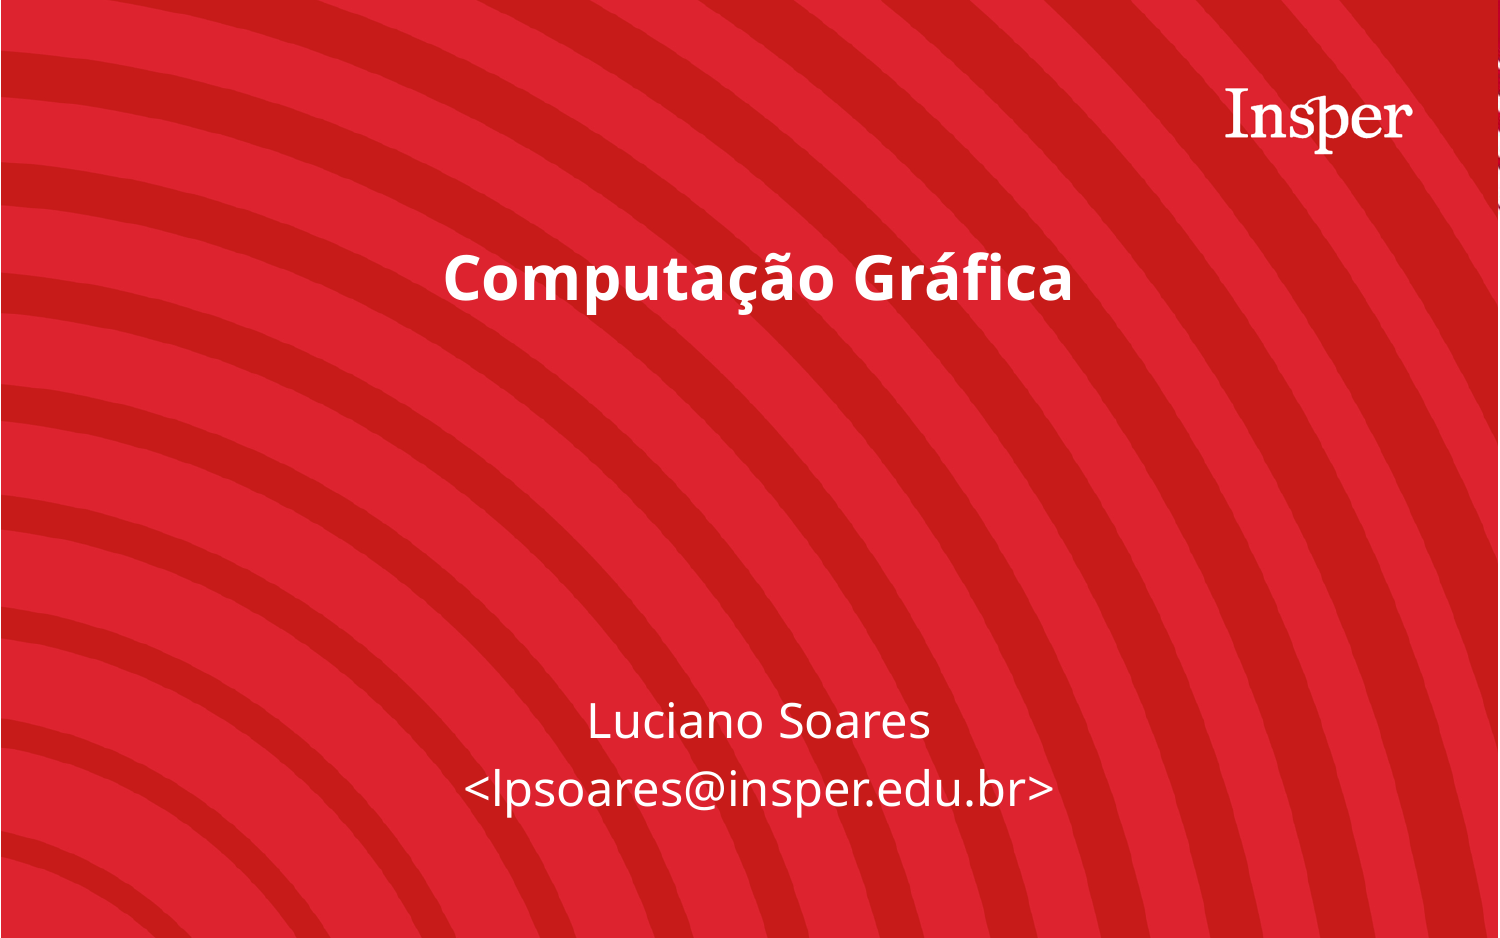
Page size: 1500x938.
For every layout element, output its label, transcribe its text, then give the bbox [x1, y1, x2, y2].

picture [1, 0, 1500, 938]
list Computação Gráfica [156, 230, 1362, 328]
list Luciano Soares <lpsoares@insper.edu.br> [257, 682, 1262, 846]
